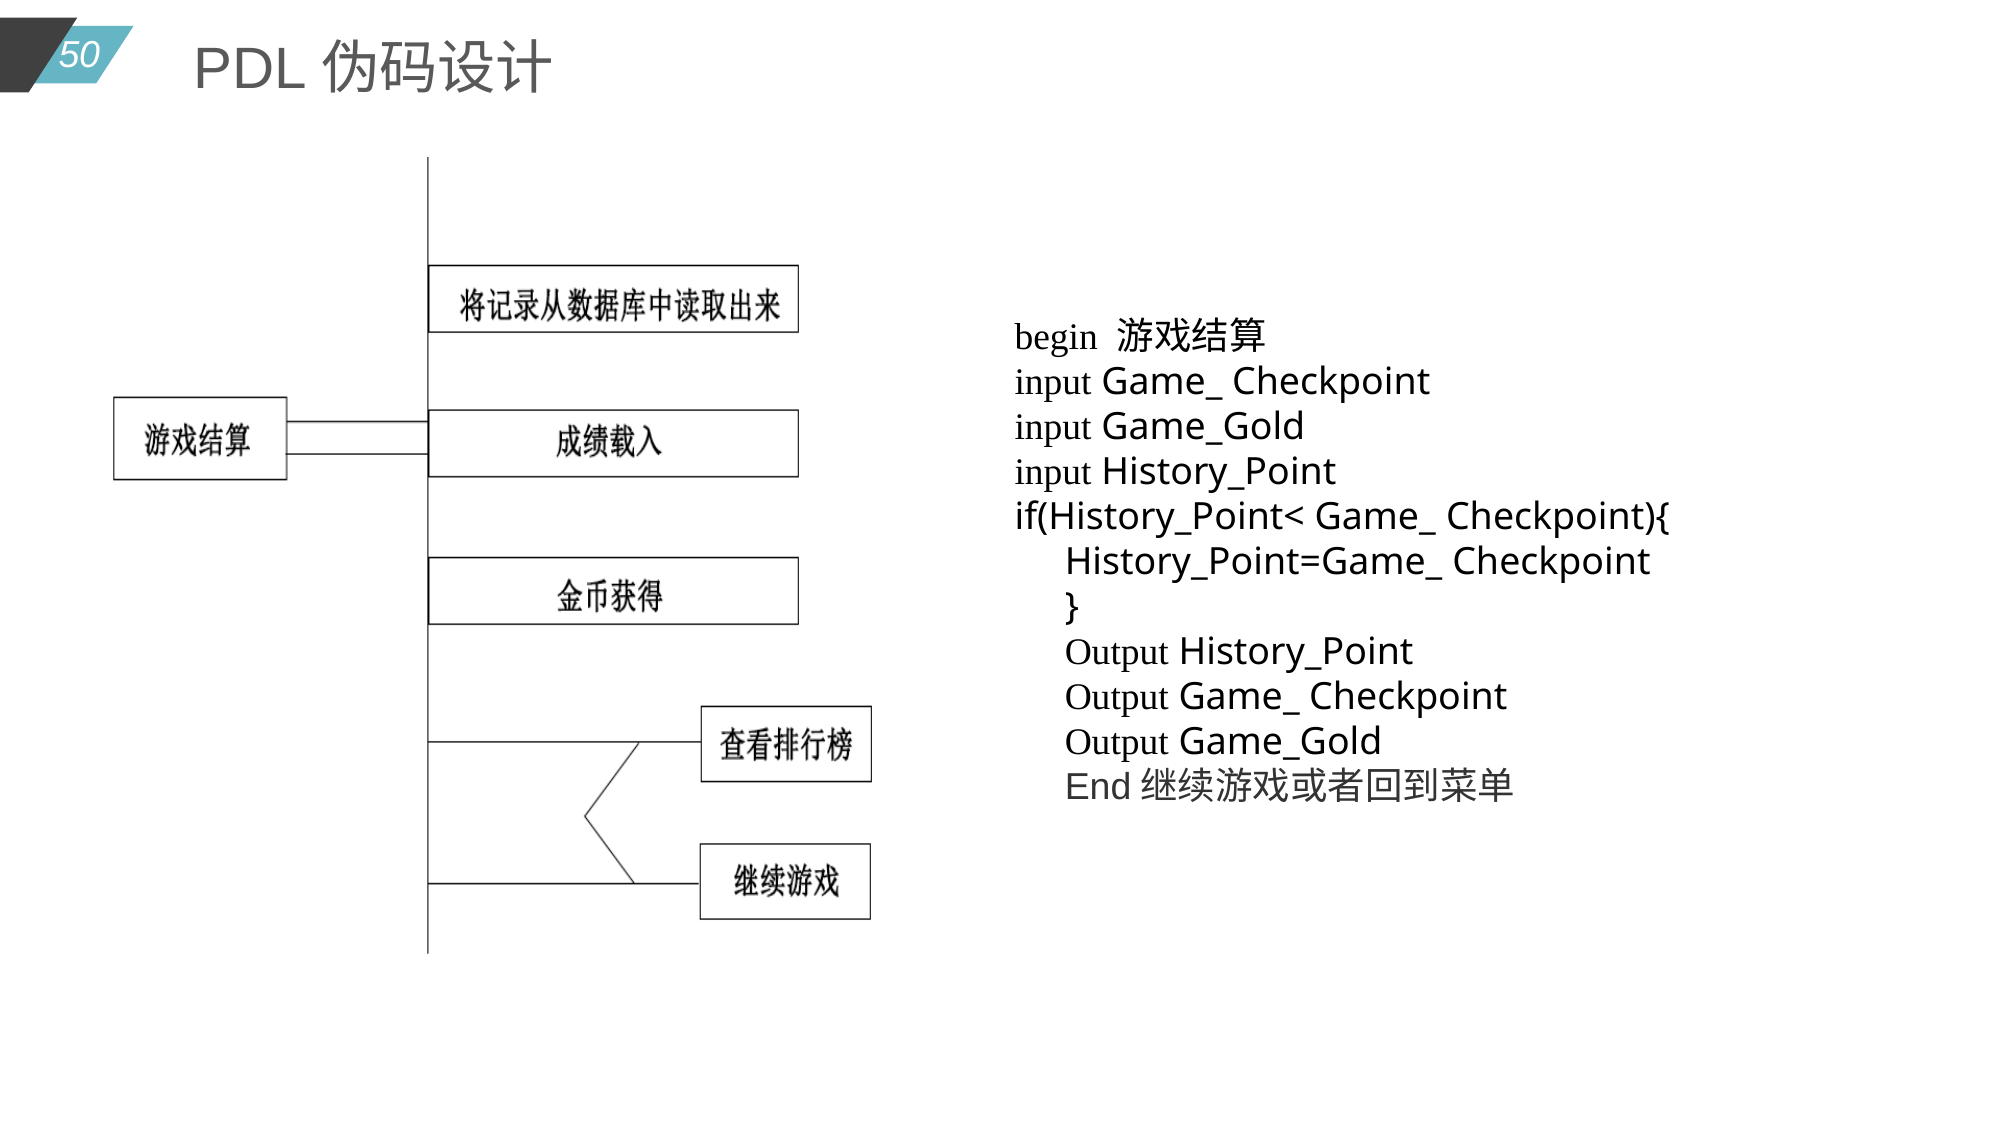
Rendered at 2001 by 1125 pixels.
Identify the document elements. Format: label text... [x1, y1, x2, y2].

picture [98, 157, 902, 1010]
text_box PDL伪码设计 [179, 23, 570, 108]
text_box begin 游戏结算 input Game_ Checkpoint input Game_Gold input History_Point if(History_Point< Game_ Checkpoint){ History_Point=Game_ Checkpoint } Output History_Point Output Game_ Checkpoint Output Game_Gold End继续游戏或者回到菜单 [999, 304, 1781, 815]
